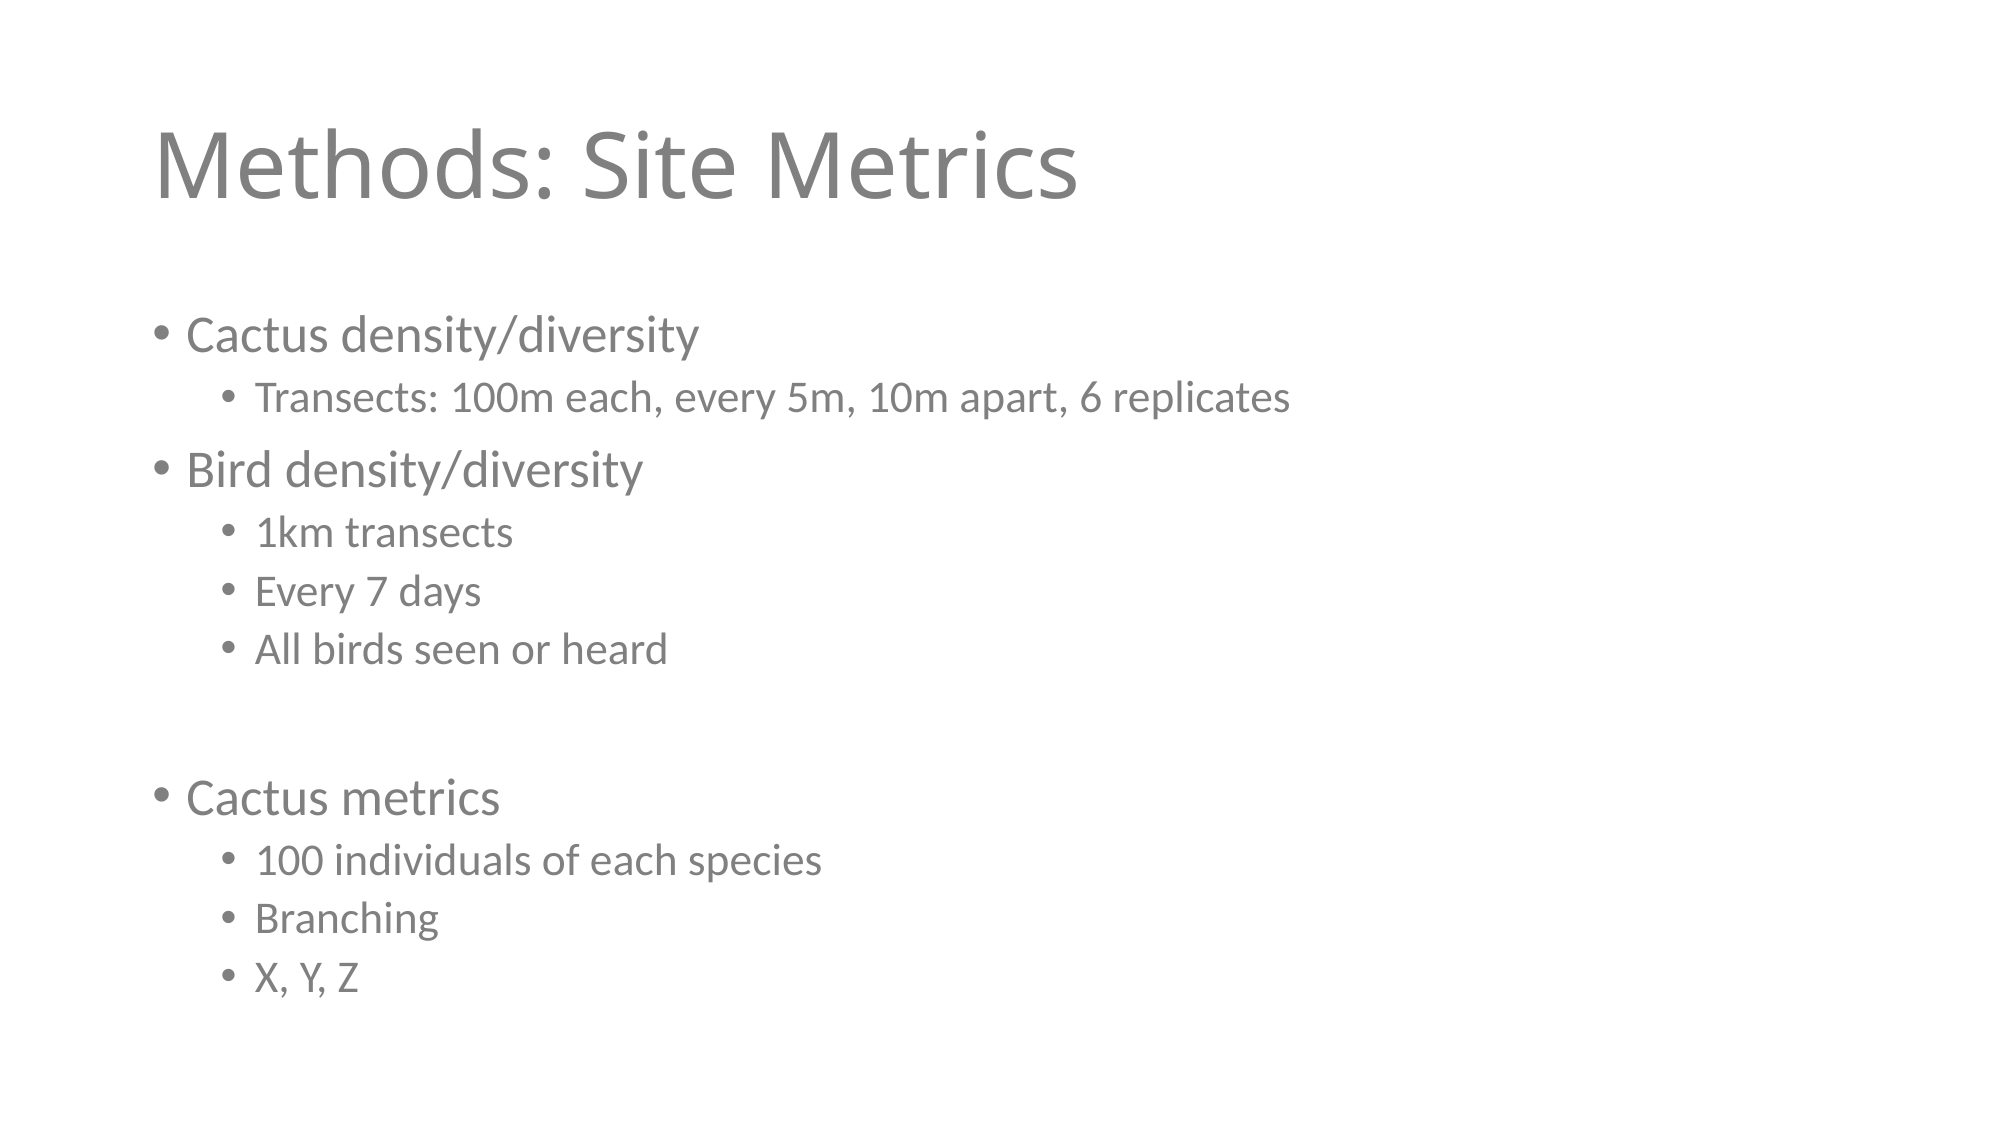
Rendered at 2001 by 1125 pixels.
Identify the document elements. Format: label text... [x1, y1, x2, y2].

list Cactus density/diversity Transects: 100m each, every 5m, 10m apart, 6 replicates Bird density/diversity 1km transects Every 7 days All birds seen or heard Cactus metrics 100 individuals of each species Branching X, Y, Z [137, 299, 1863, 1014]
title Methods: Site Metrics [137, 59, 1863, 278]
